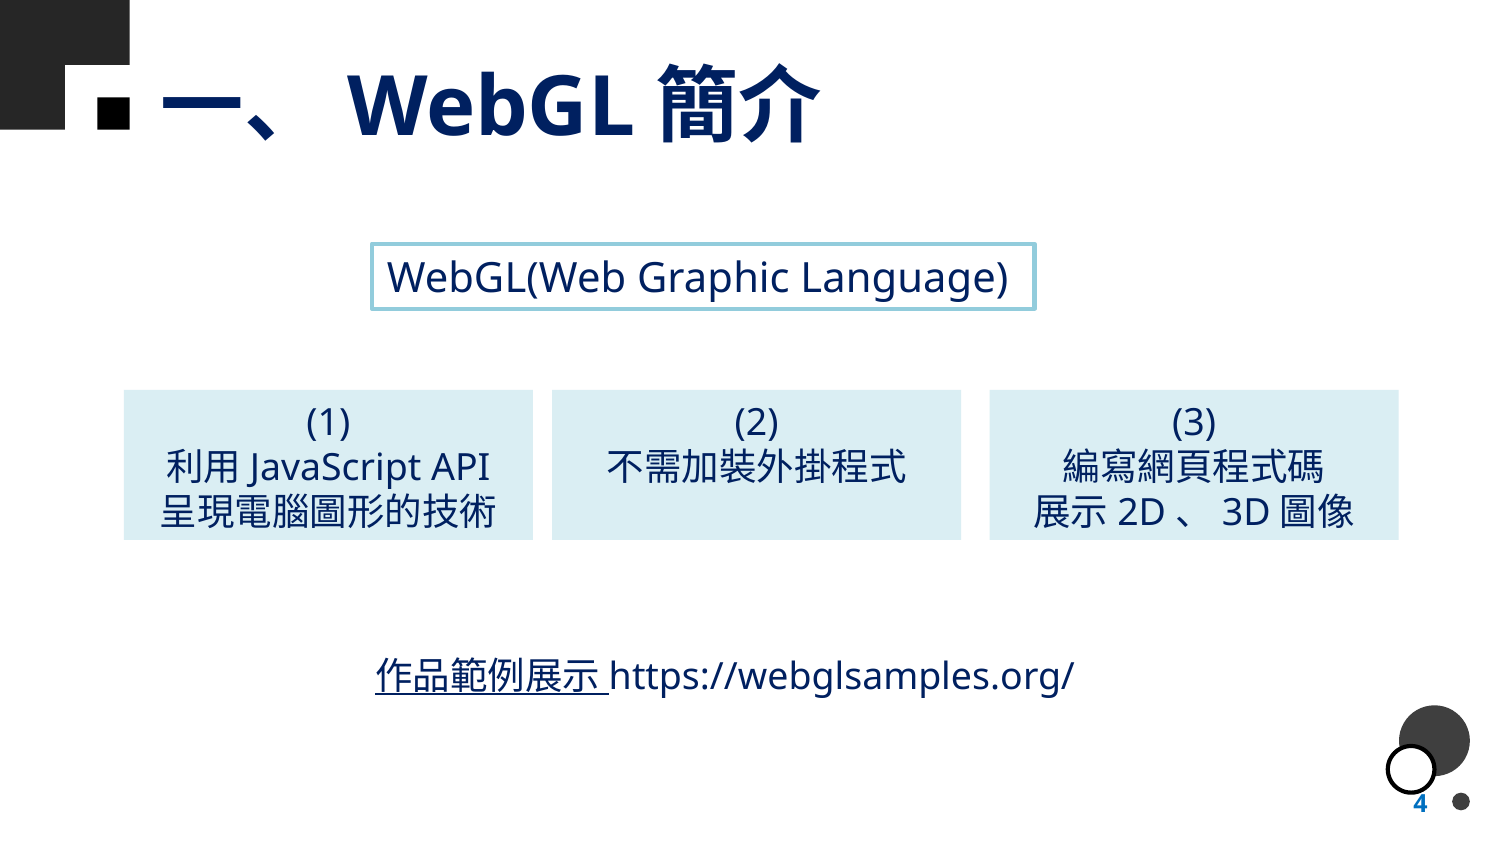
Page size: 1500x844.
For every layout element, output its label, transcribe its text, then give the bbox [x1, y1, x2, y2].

text_box WebGL(Web Graphic Language) [371, 243, 1035, 309]
title 一、WebGL簡介 [145, 32, 845, 173]
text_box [1387, 705, 1471, 811]
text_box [0, 0, 130, 130]
text_box 作品範例展示 https://webglsamples.org/ [360, 644, 1099, 714]
text_box (1) 利用JavaScript API 呈現電腦圖形的技術 [123, 389, 533, 540]
text_box (3) 編寫網頁程式碼 展示2D、3D圖像 [989, 389, 1399, 540]
text_box (2) 不需加裝外掛程式 [552, 389, 962, 540]
slide_number 4 [1092, 782, 1443, 827]
